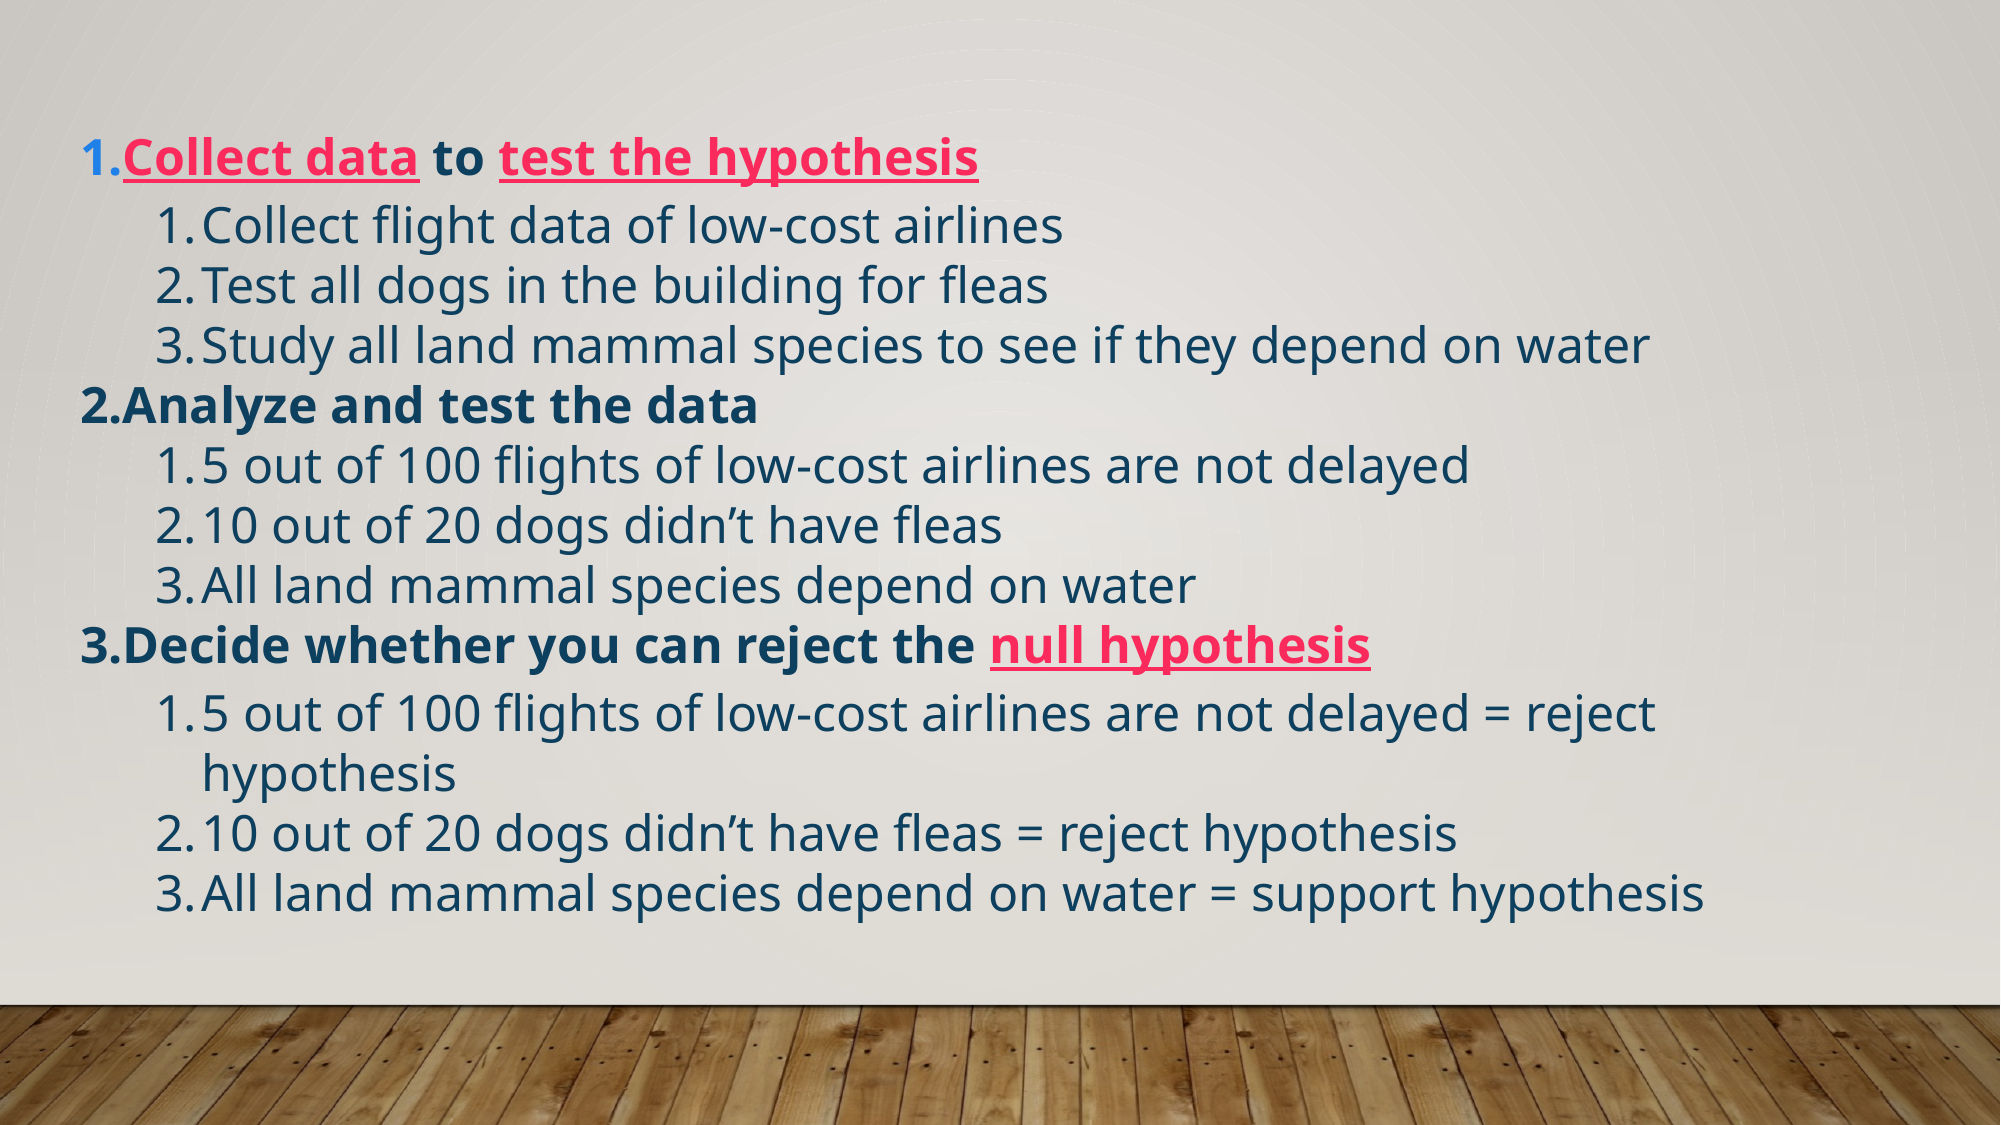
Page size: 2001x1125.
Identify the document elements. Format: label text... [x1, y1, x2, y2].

picture [0, 1005, 2000, 1125]
text_box Collect data to test the hypothesis Collect flight data of low-cost airlines Test all dogs in the building for fleas Study all land mammal species to see if they depend on water Analyze and test the data 5 out of 100 flights of low-cost airlines are not delayed 10 out of 20 dogs didn’t have fleas All land mammal species depend on water Decide whether you can reject the null hypothesis 5 out of 100 flights of low-cost airlines are not delayed = reject hypothesis 10 out of 20 dogs didn’t have fleas = reject hypothesis All land mammal species depend on water = support hypothesis [65, 117, 1941, 930]
